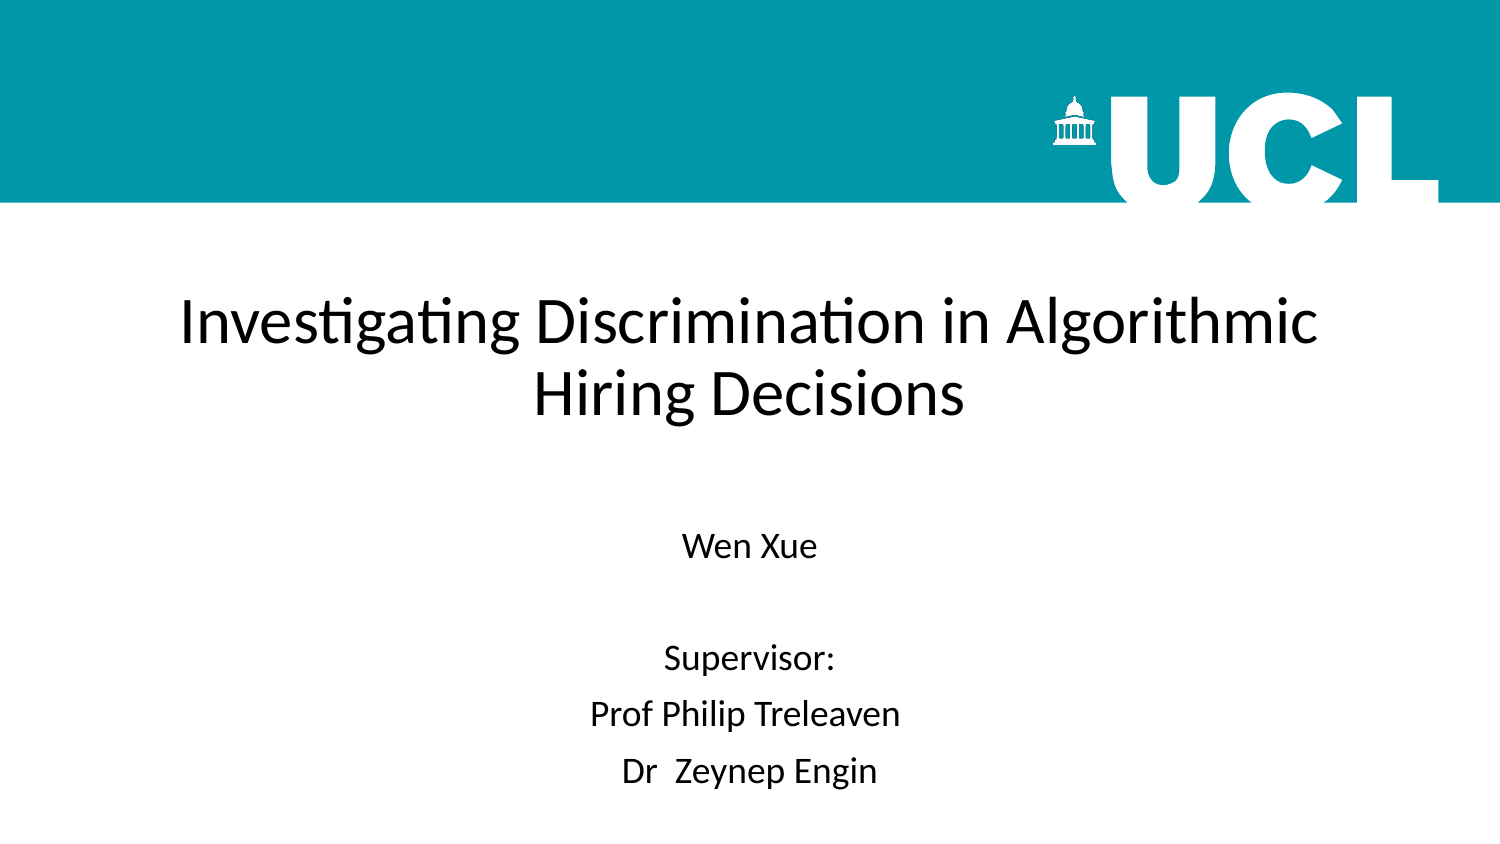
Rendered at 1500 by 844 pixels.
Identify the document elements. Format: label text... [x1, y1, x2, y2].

picture [1053, 95, 1096, 145]
list Wen Xue Supervisor: Prof Philip Treleaven Dr Zeynep Engin [178, 518, 1322, 756]
title Investigating Discrimination in Algorithmic Hiring Decisions [103, 278, 1397, 442]
